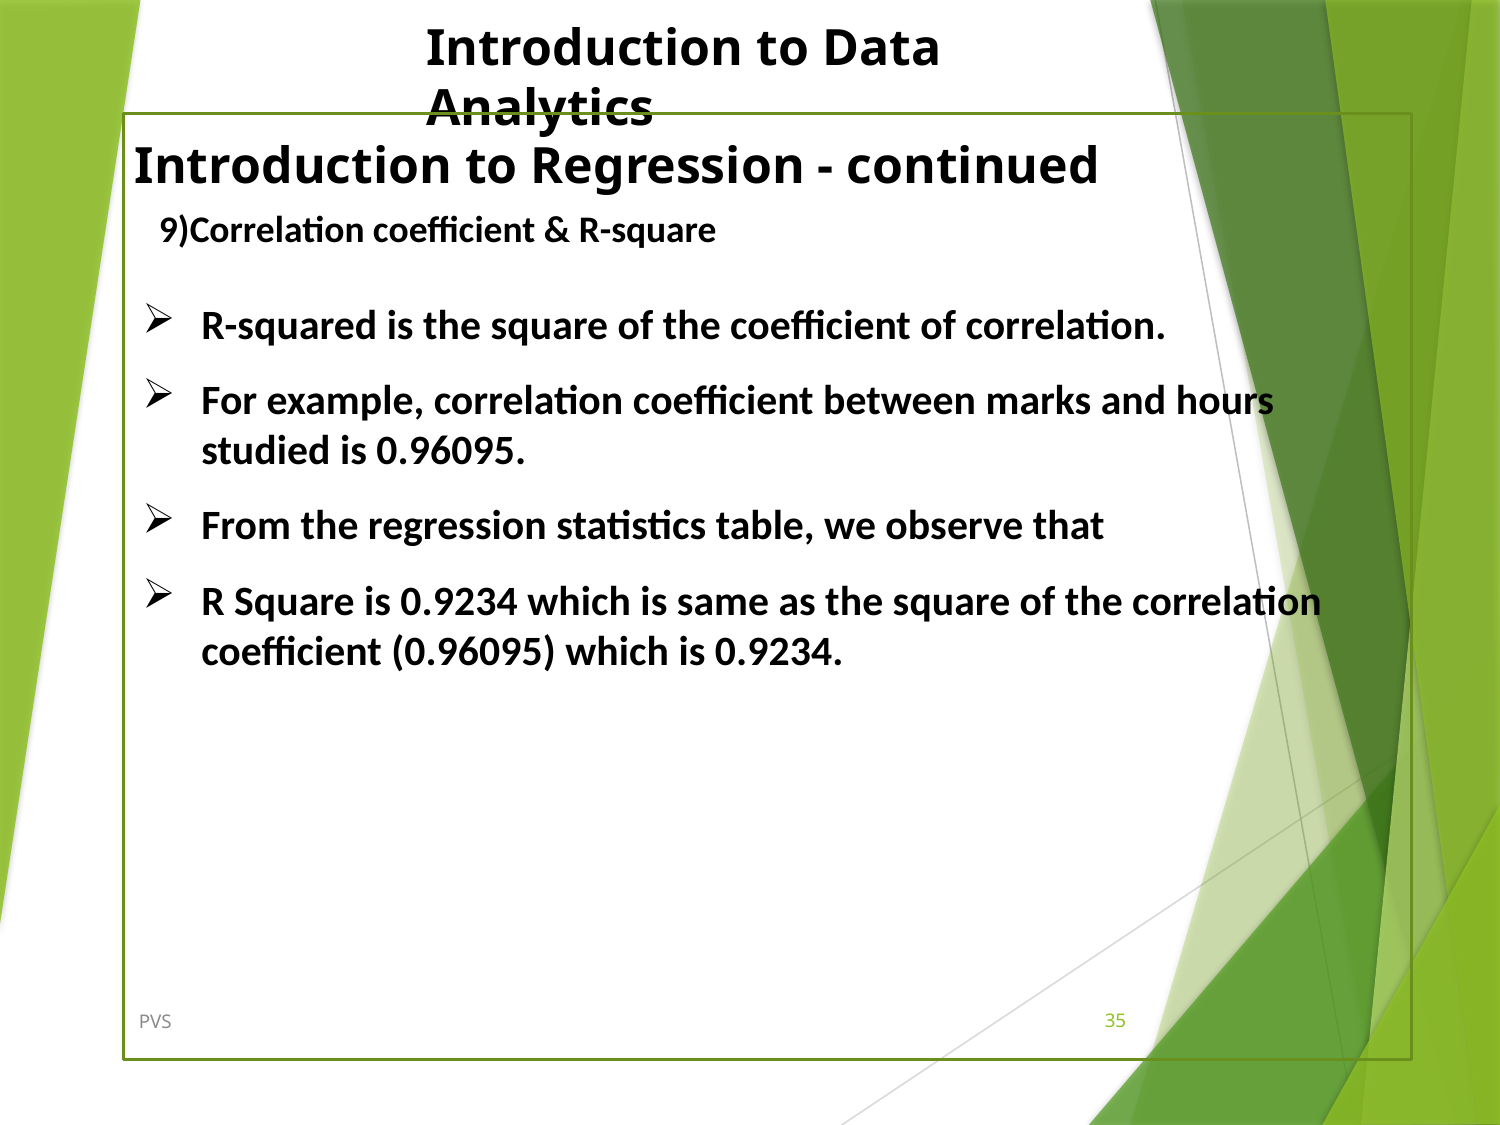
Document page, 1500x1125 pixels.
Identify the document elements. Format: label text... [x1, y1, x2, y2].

text_box Correlation coefficient & R-square [144, 197, 1500, 258]
text_box Introduction to Regression - continued [119, 126, 1115, 202]
text_box R-squared is the square of the coefficient of correlation. For example, correlation coefficient between marks and hours studied is 0.96095. From the regression statistics table, we observe that R Square is 0.9234 which is same as the square of the correlation coefficient (0.96095) which is 0.9234. [127, 290, 1376, 681]
text_box [122, 112, 1413, 197]
text_box [122, 202, 1413, 1061]
